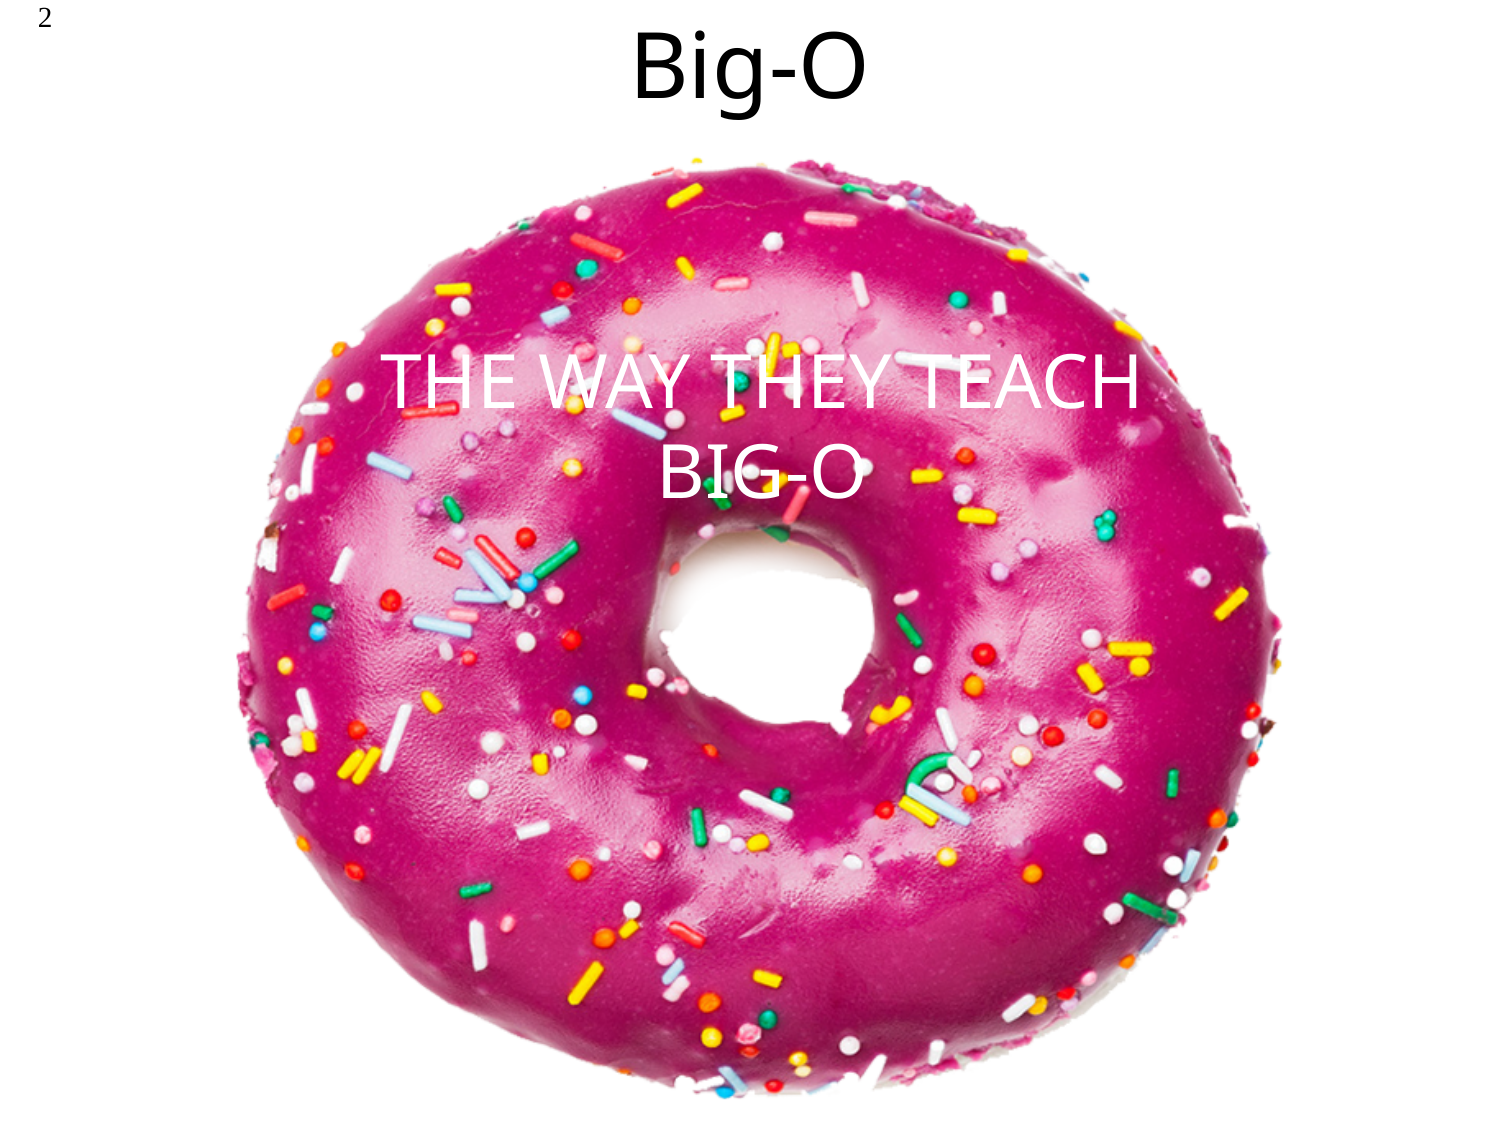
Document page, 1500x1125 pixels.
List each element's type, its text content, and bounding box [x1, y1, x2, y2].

title Big-O [112, 0, 1388, 156]
slide_number 2 [0, 0, 68, 67]
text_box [207, 127, 1317, 1125]
